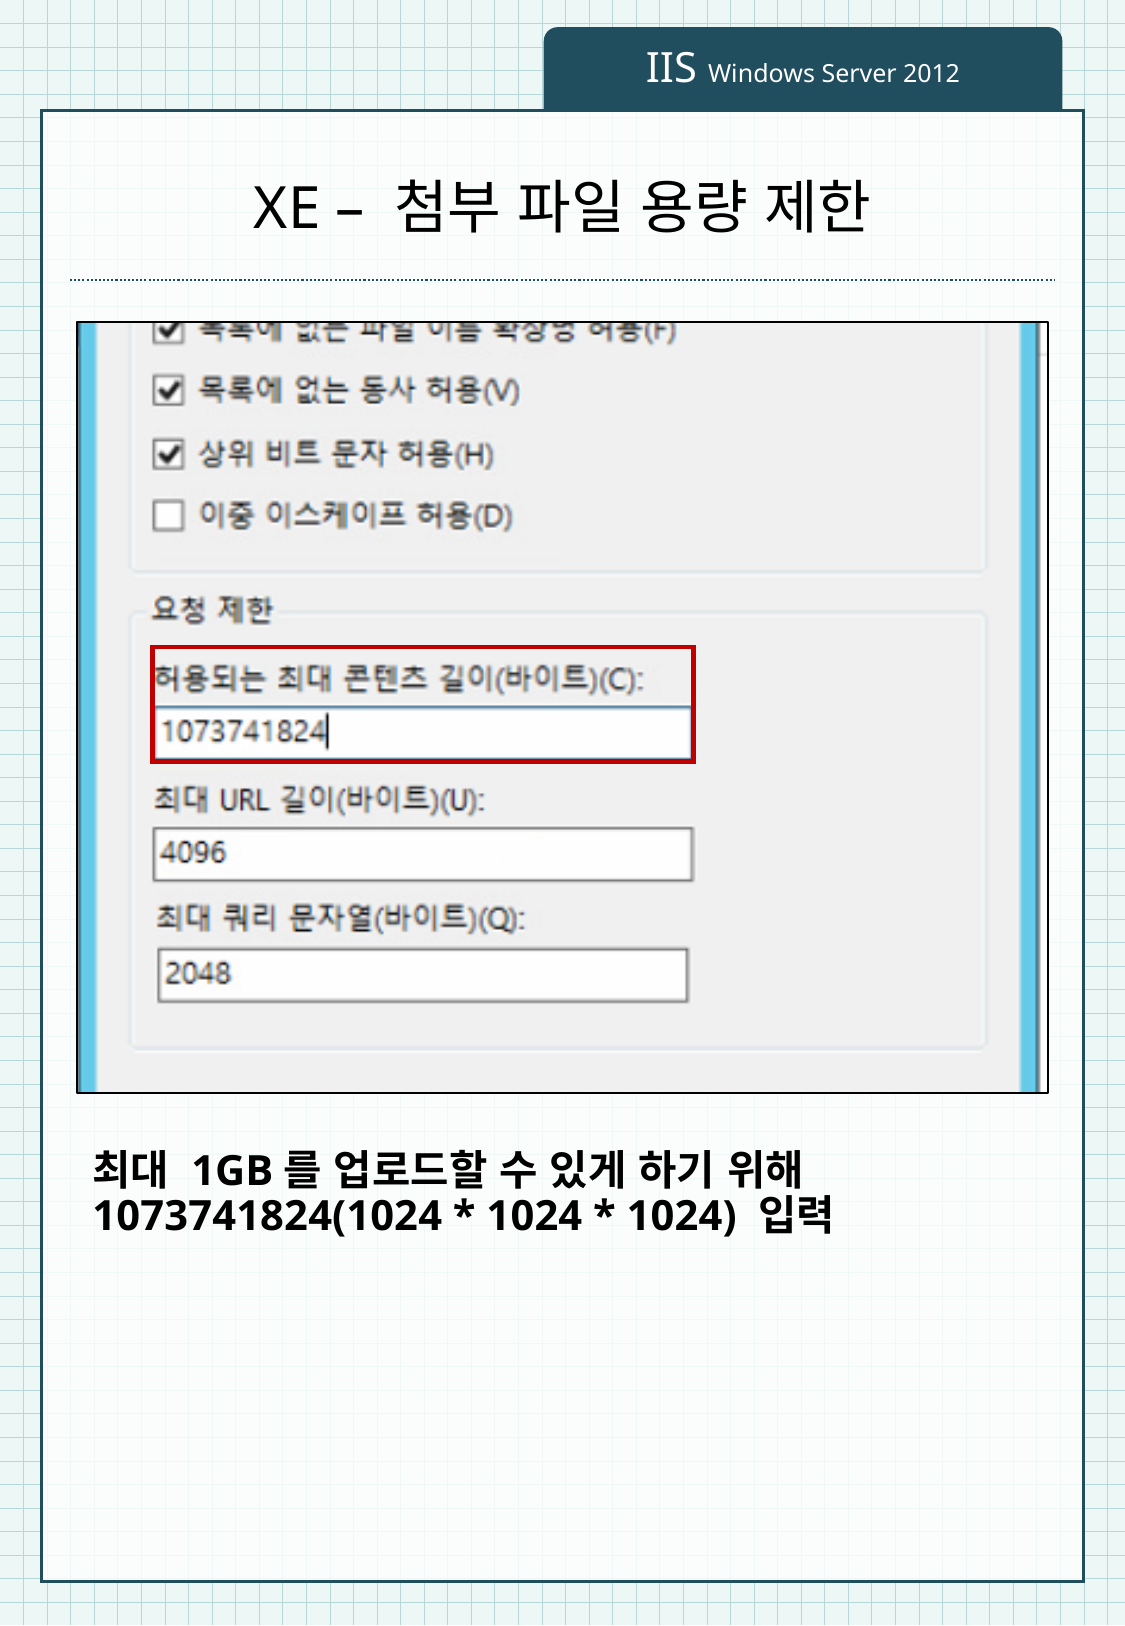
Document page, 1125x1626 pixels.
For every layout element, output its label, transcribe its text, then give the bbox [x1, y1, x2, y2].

picture [77, 322, 1048, 1092]
title XE – 첨부 파일 용량 제한 [77, 152, 1048, 267]
list 최대 1GB를 업로드할 수 있게 하기 위해 1073741824(1024 * 1024 * 1024) 입력 [77, 1142, 1048, 1515]
text_box [41, 109, 1084, 1582]
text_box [543, 27, 1063, 111]
